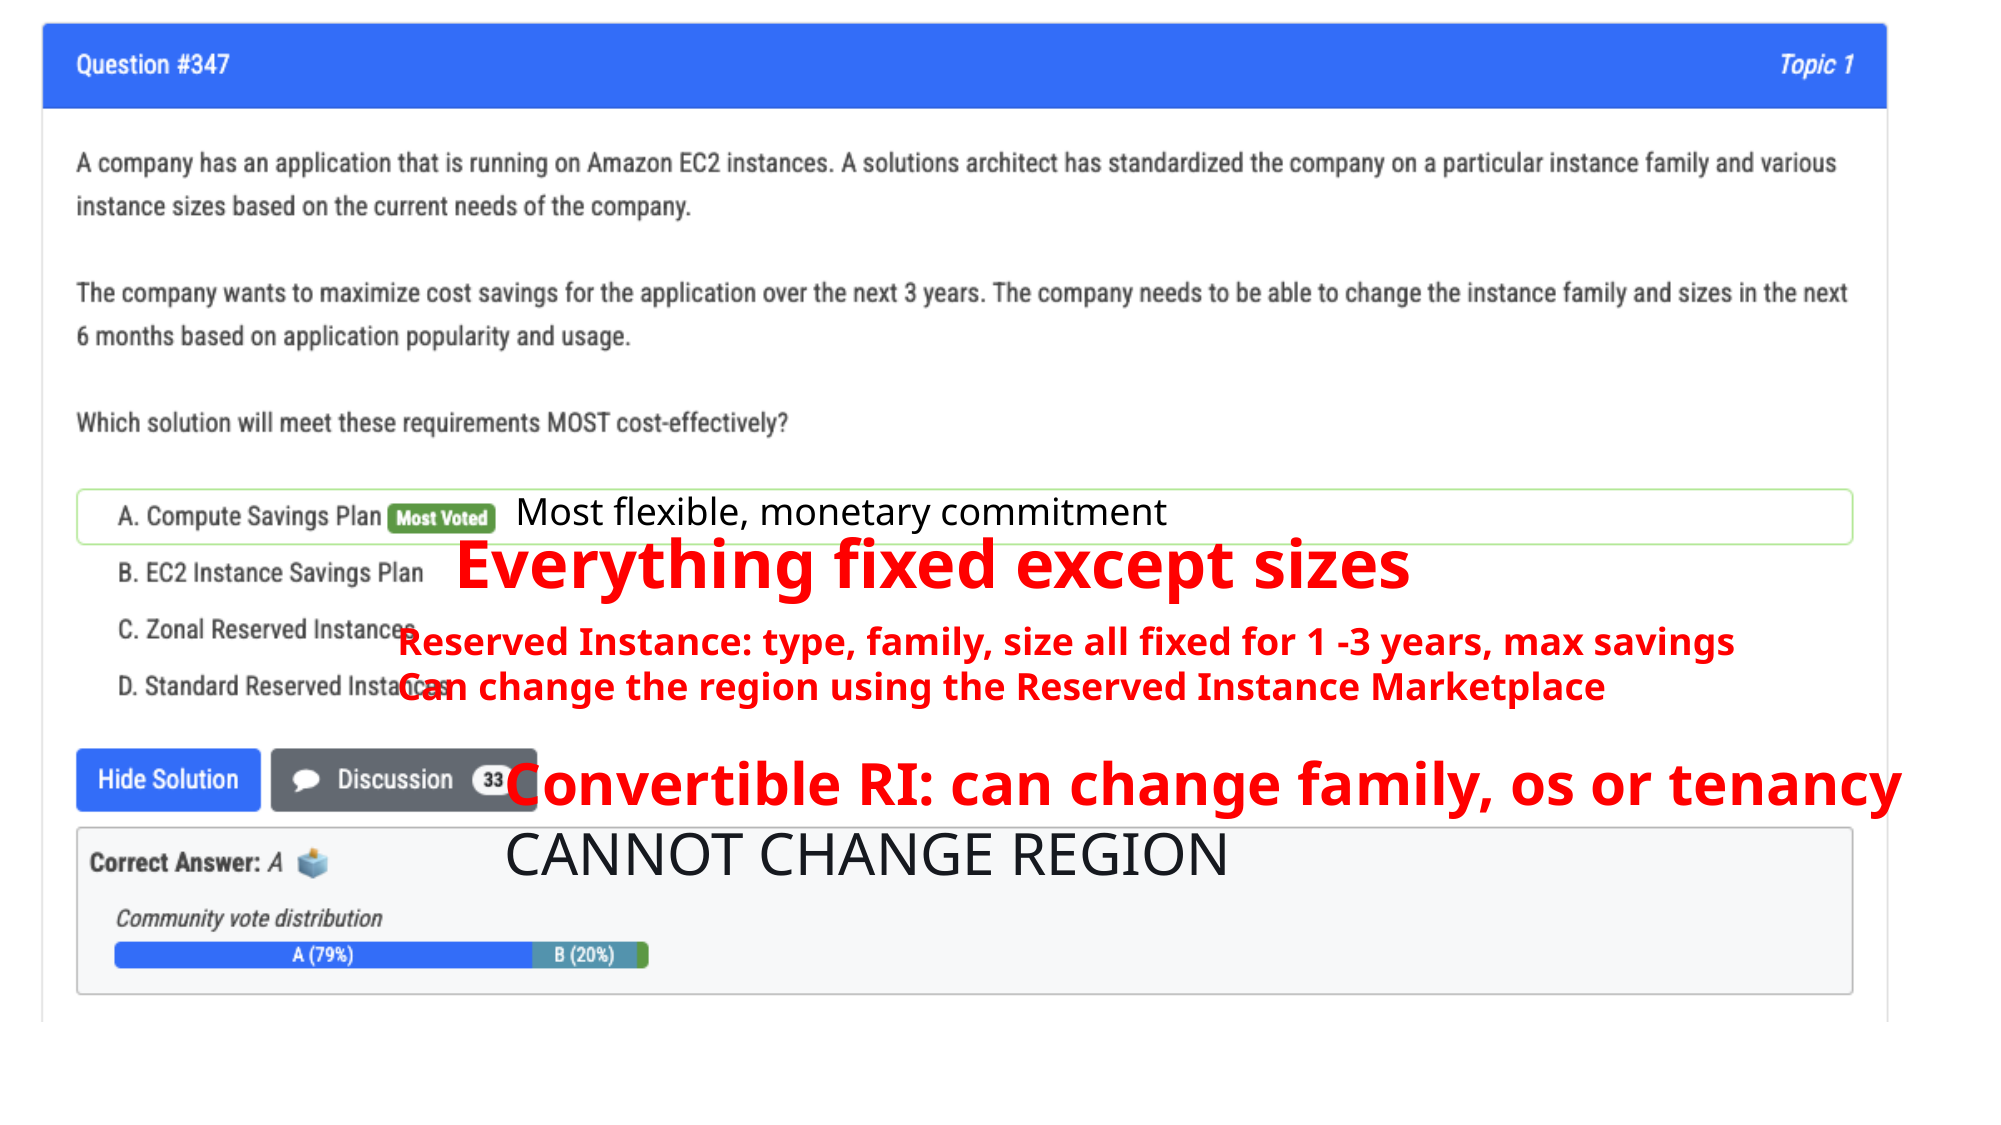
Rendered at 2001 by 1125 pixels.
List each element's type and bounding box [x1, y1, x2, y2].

picture [0, 0, 1957, 1022]
